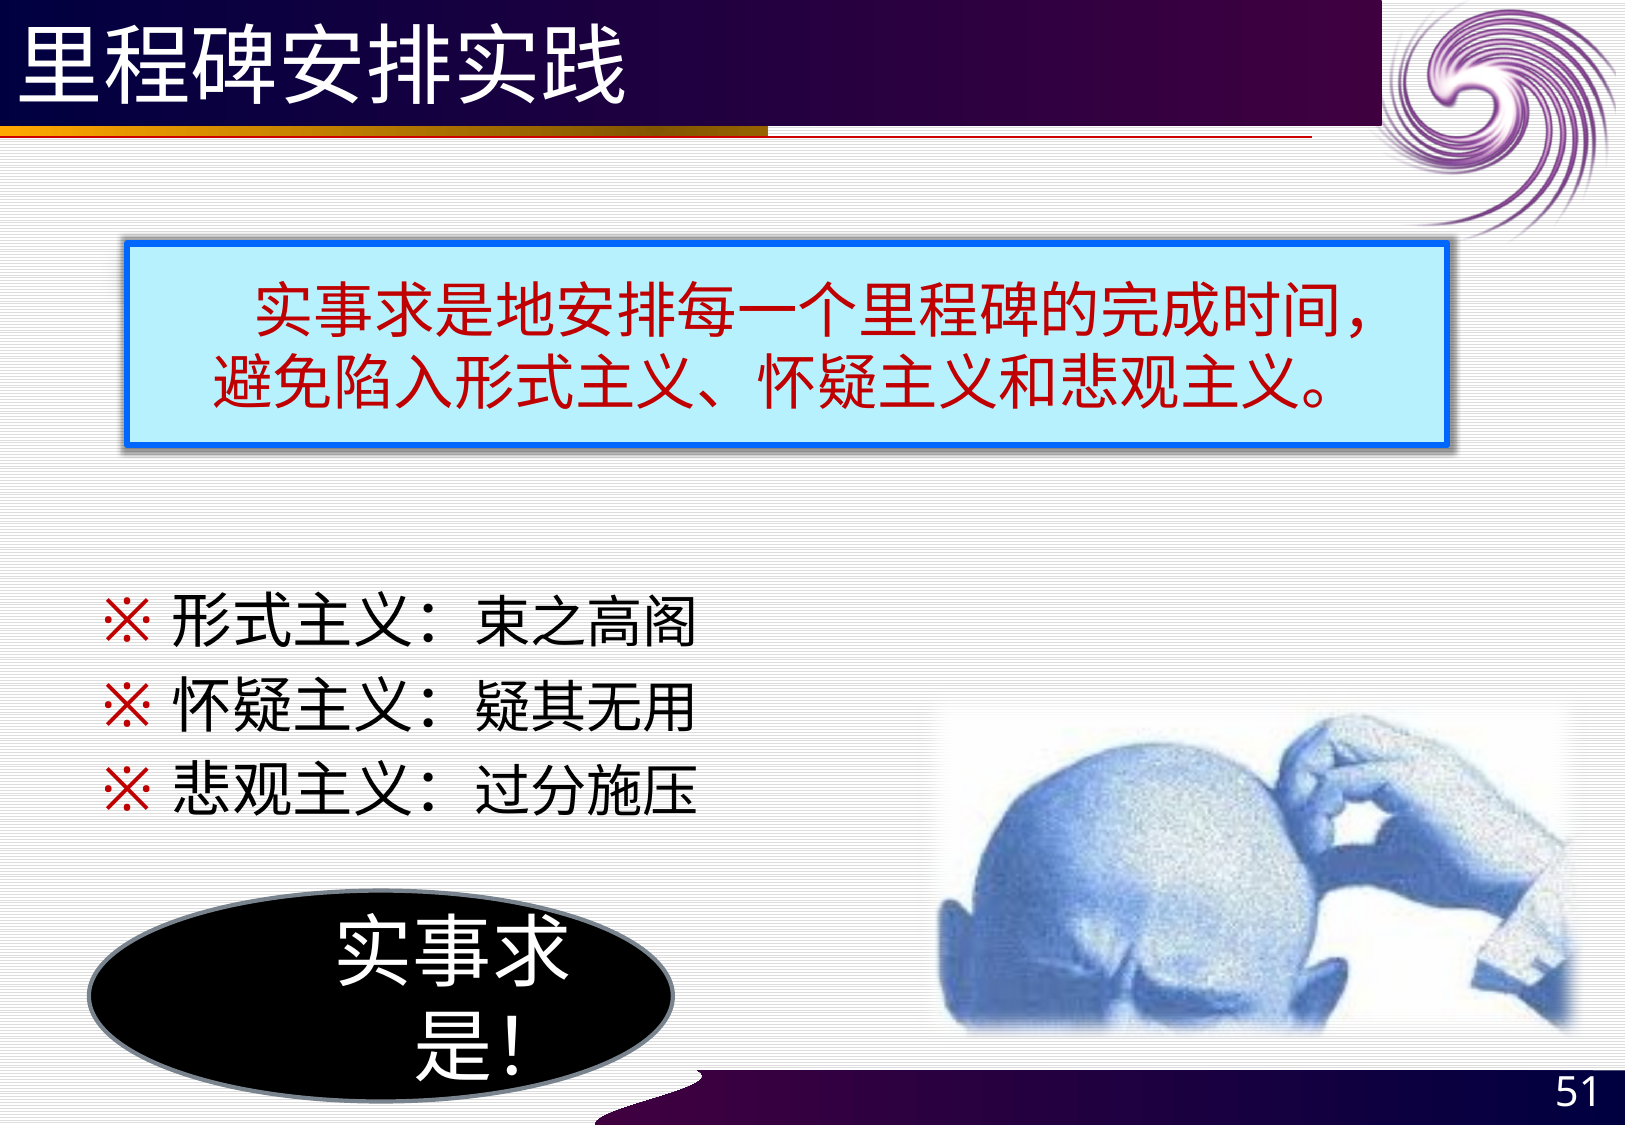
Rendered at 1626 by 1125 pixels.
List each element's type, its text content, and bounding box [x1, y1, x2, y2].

text_box 实事求是！ [86, 888, 675, 1104]
picture [917, 686, 1587, 1044]
picture [1362, 0, 1616, 244]
slide_number 51 [1474, 1069, 1619, 1125]
title 里程碑安排实践 [0, 0, 1382, 126]
list 形式主义：束之高阁 怀疑主义：疑其无用 悲观主义：过分施压 [75, 573, 826, 883]
text_box 实事求是地安排每一个里程碑的完成时间，避免陷入形式主义、怀疑主义和悲观主义。 [126, 243, 1448, 446]
